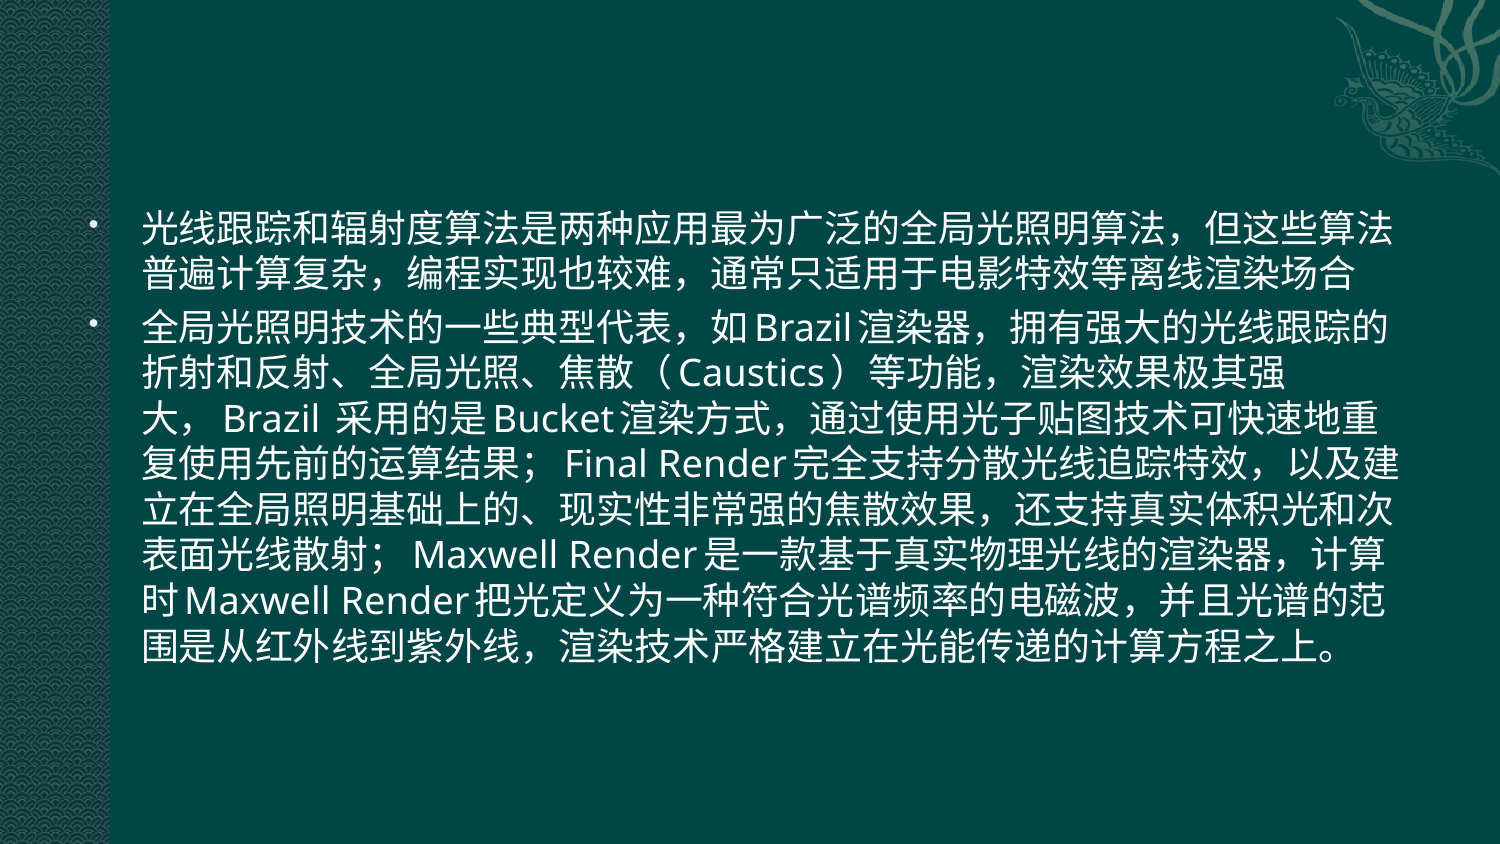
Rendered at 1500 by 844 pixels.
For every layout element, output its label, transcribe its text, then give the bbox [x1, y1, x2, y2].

list 光线跟踪和辐射度算法是两种应用最为广泛的全局光照明算法，但这些算法普遍计算复杂，编程实现也较难，通常只适用于电影特效等离线渲染场合 全局光照明技术的一些典型代表，如Brazil渲染器，拥有强大的光线跟踪的折射和反射、全局光照、焦散（Caustics）等功能，渲染效果极其强大，Brazil 采用的是Bucket渲染方式，通过使用光子贴图技术可快速地重复使用先前的运算结果；Final Render完全支持分散光线追踪特效，以及建立在全局照明基础上的、现实性非常强的焦散效果，还支持真实体积光和次表面光线散射；Maxwell Render是一款基于真实物理光线的渲染器，计算时Maxwell Render把光定义为一种符合光谱频率的电磁波，并且光谱的范围是从红外线到紫外线，渲染技术严格建立在光能传递的计算方程之上。 [75, 196, 1425, 754]
picture [0, 0, 110, 844]
